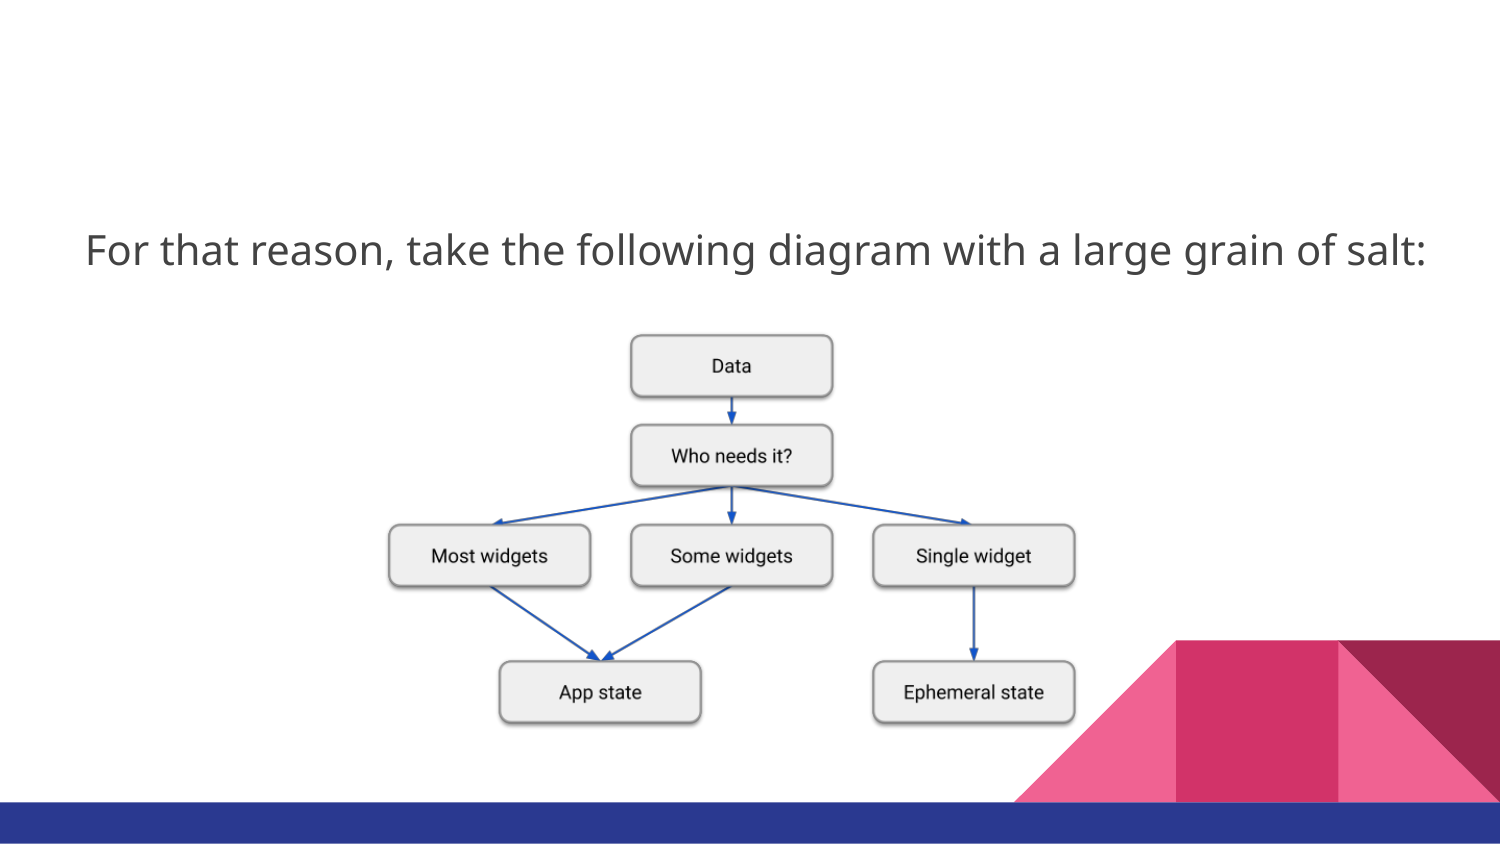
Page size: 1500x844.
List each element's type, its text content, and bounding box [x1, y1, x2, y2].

picture [364, 282, 1105, 761]
list For that reason, take the following diagram with a large grain of salt: [51, 201, 1449, 750]
